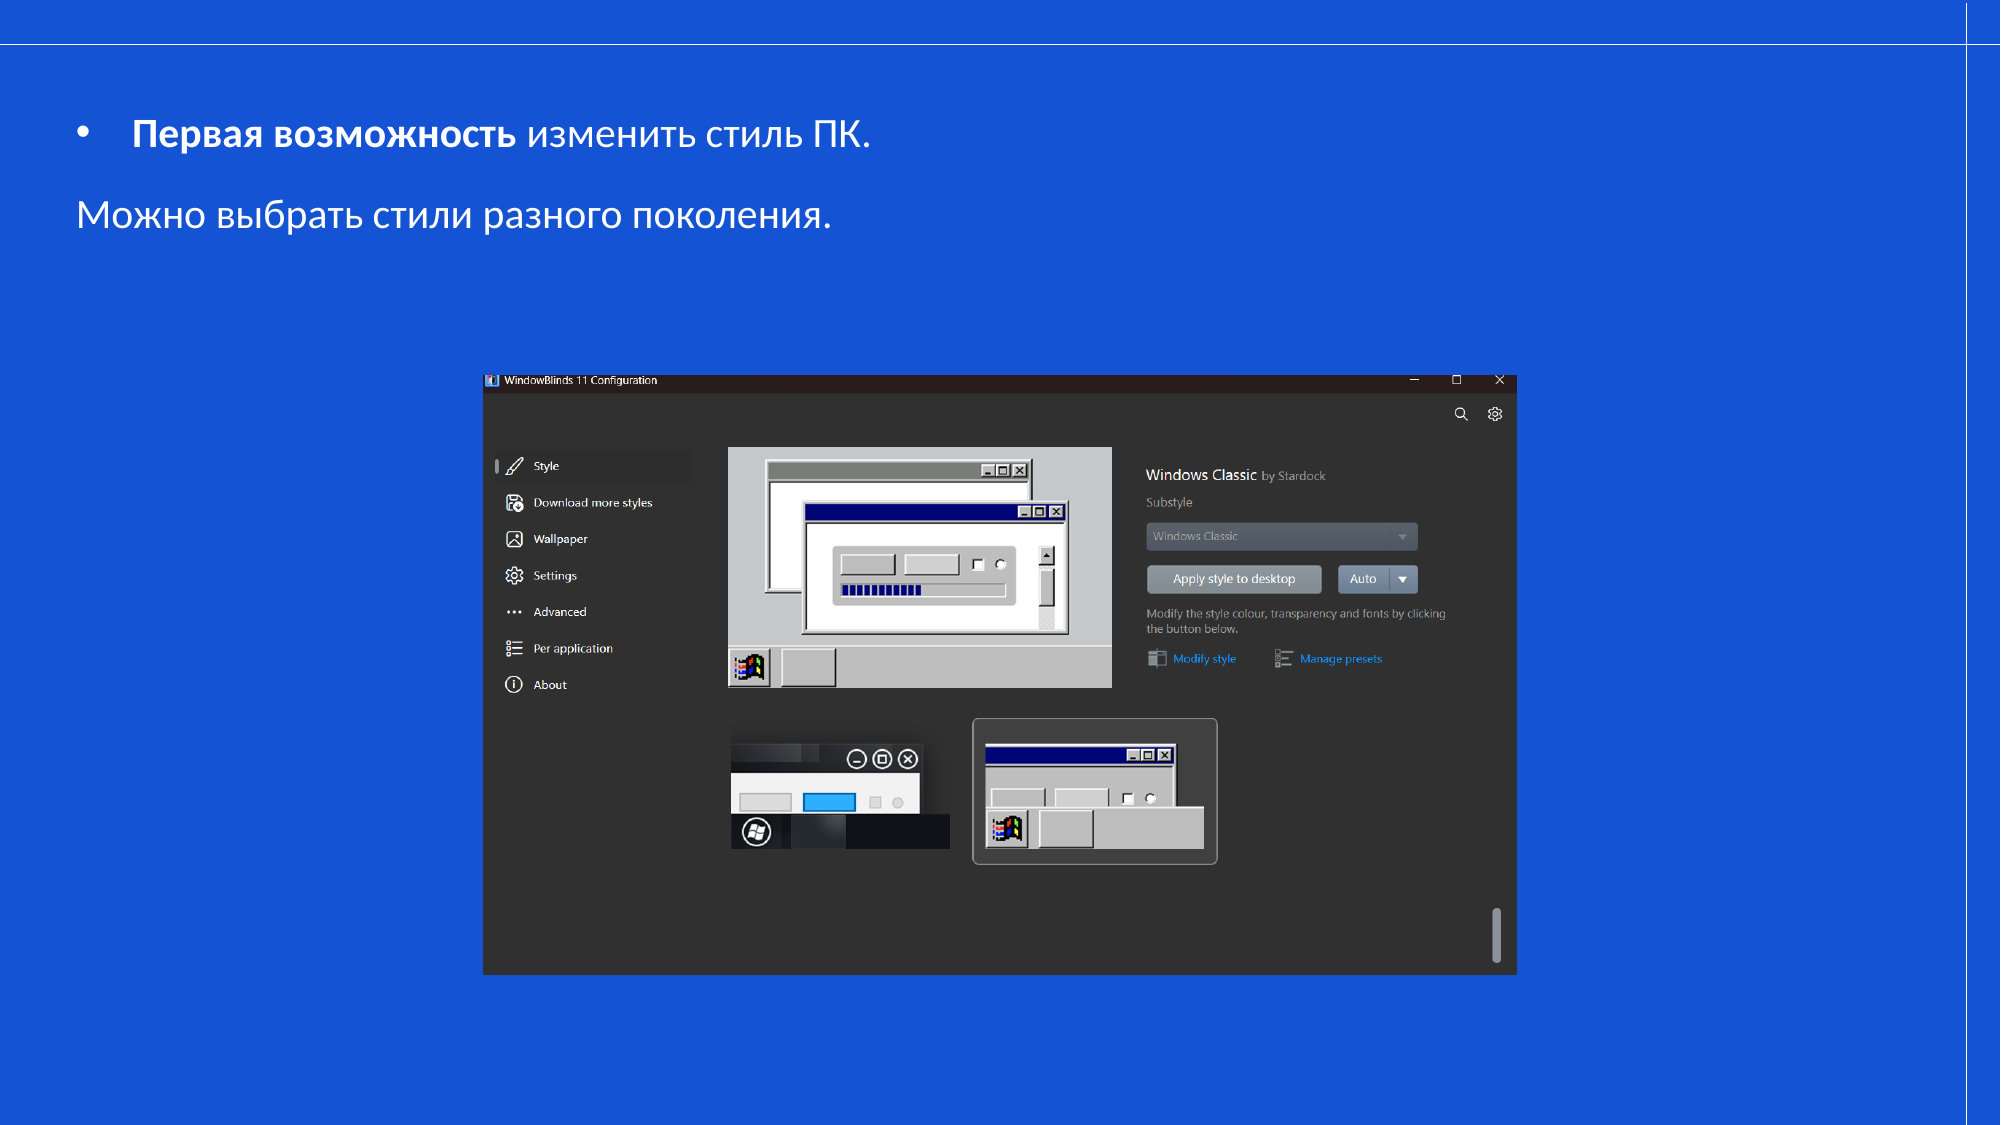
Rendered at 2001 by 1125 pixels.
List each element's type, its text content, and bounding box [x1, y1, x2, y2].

list Первая возможность изменить стиль ПК. Можно выбрать стили разного поколения. [75, 96, 1104, 1125]
picture [483, 375, 1517, 975]
